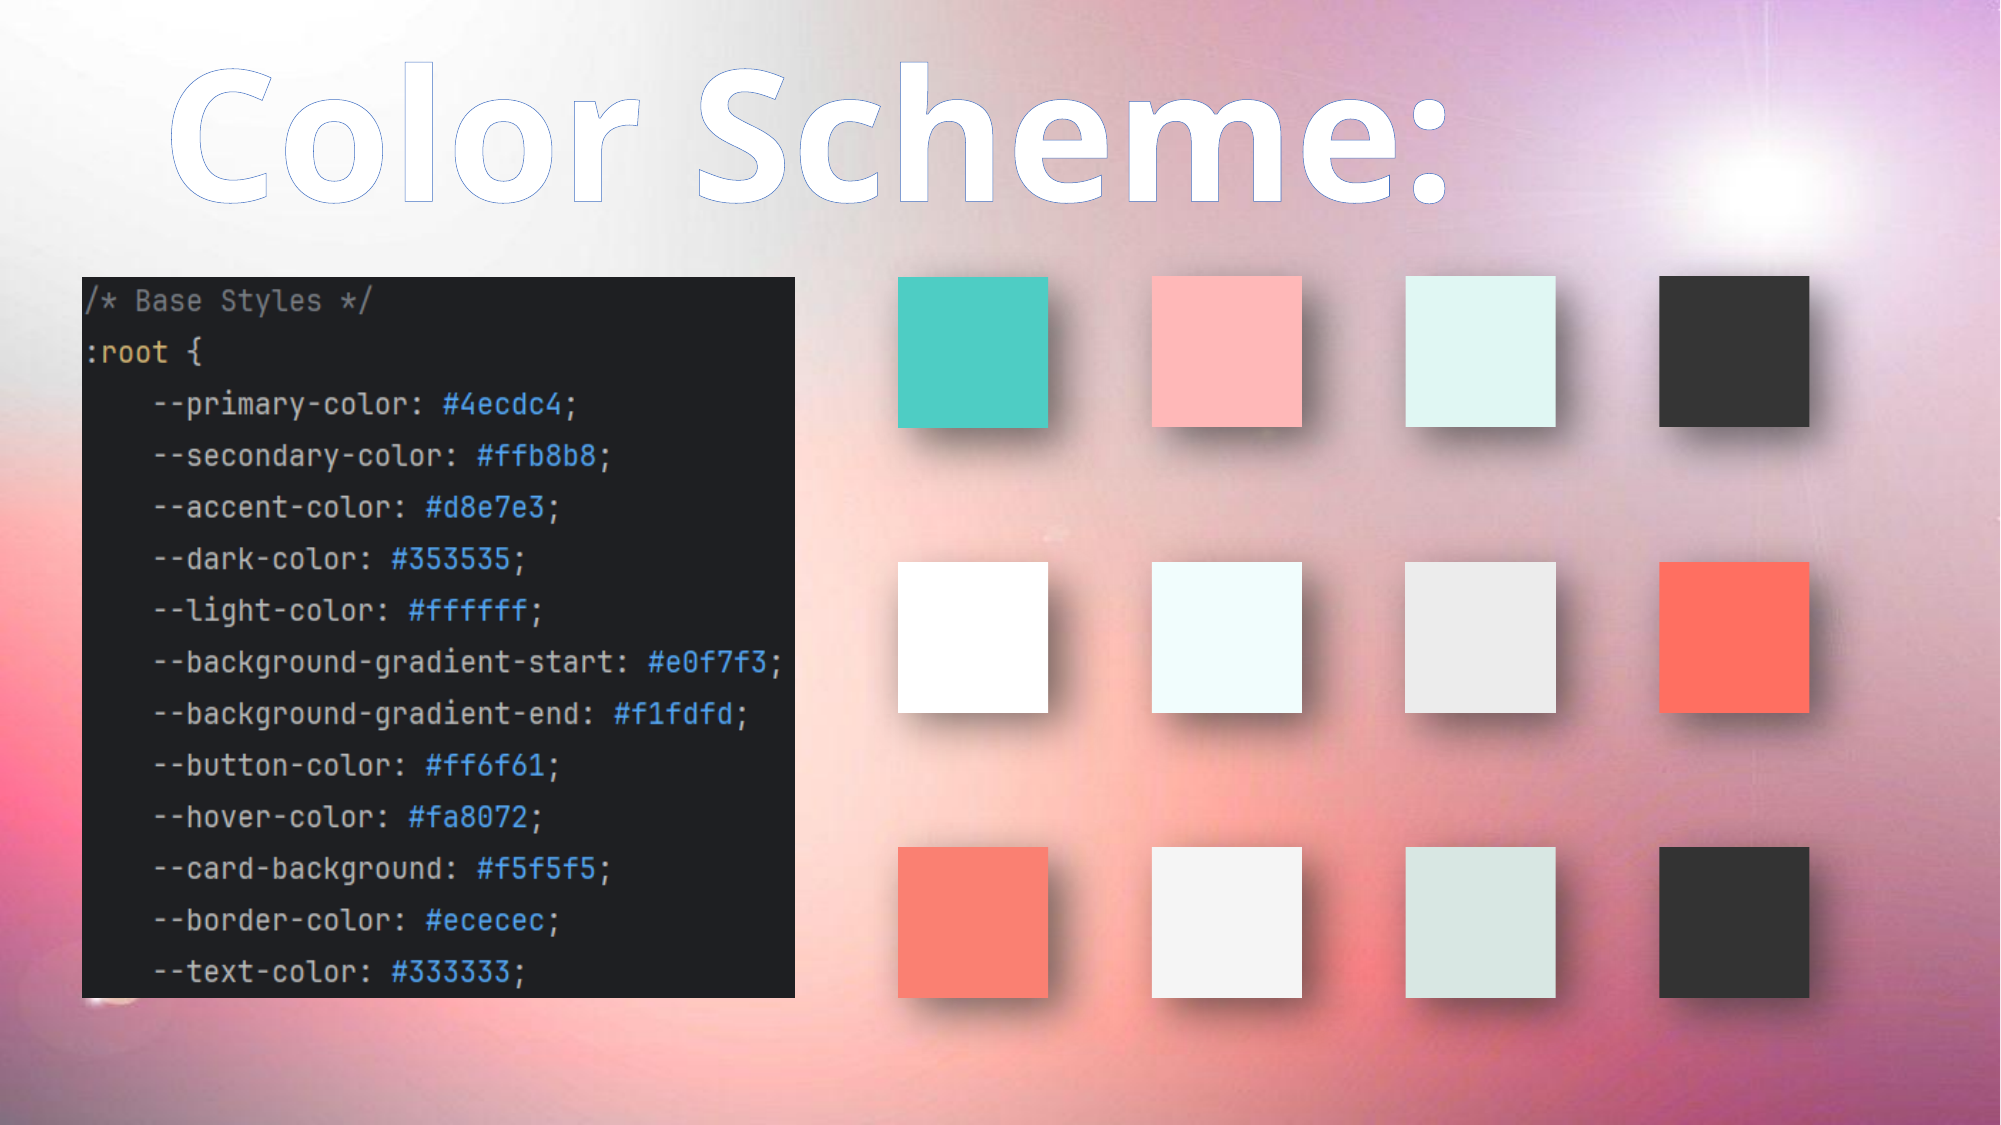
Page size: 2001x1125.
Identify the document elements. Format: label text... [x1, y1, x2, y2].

title Color Scheme: [145, 33, 1871, 251]
picture [0, 0, 2001, 1125]
